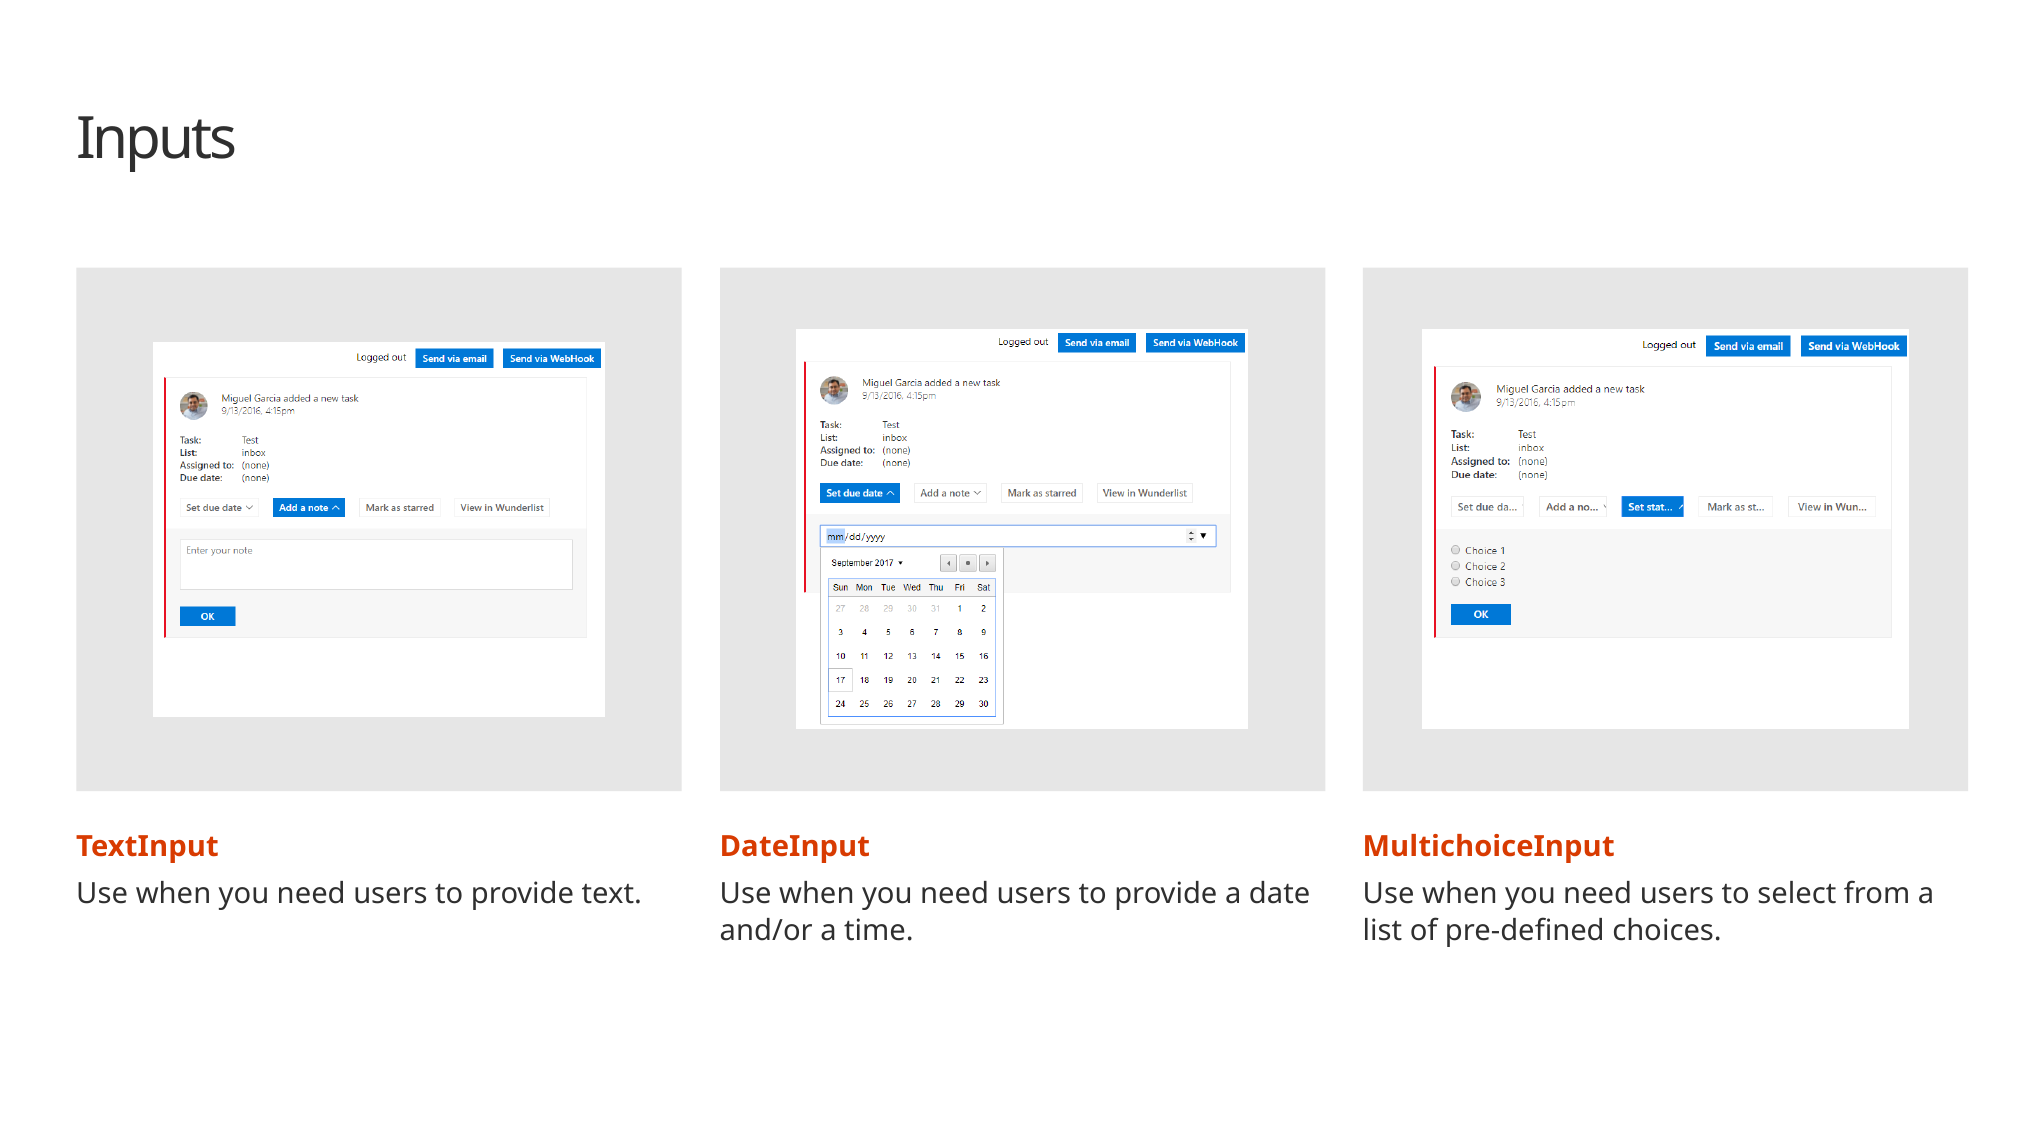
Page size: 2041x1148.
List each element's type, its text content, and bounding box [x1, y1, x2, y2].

list MultichoiceInput Use when you need users to select from a list of pre-defined choices. [1362, 824, 1969, 949]
picture [1422, 329, 1909, 730]
title Inputs [76, 103, 1969, 172]
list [152, 342, 605, 717]
list TextInput Use when you need users to provide text. [76, 824, 682, 911]
list DateInput Use when you need users to provide a date and/or a time. [719, 824, 1325, 949]
picture [796, 329, 1249, 730]
